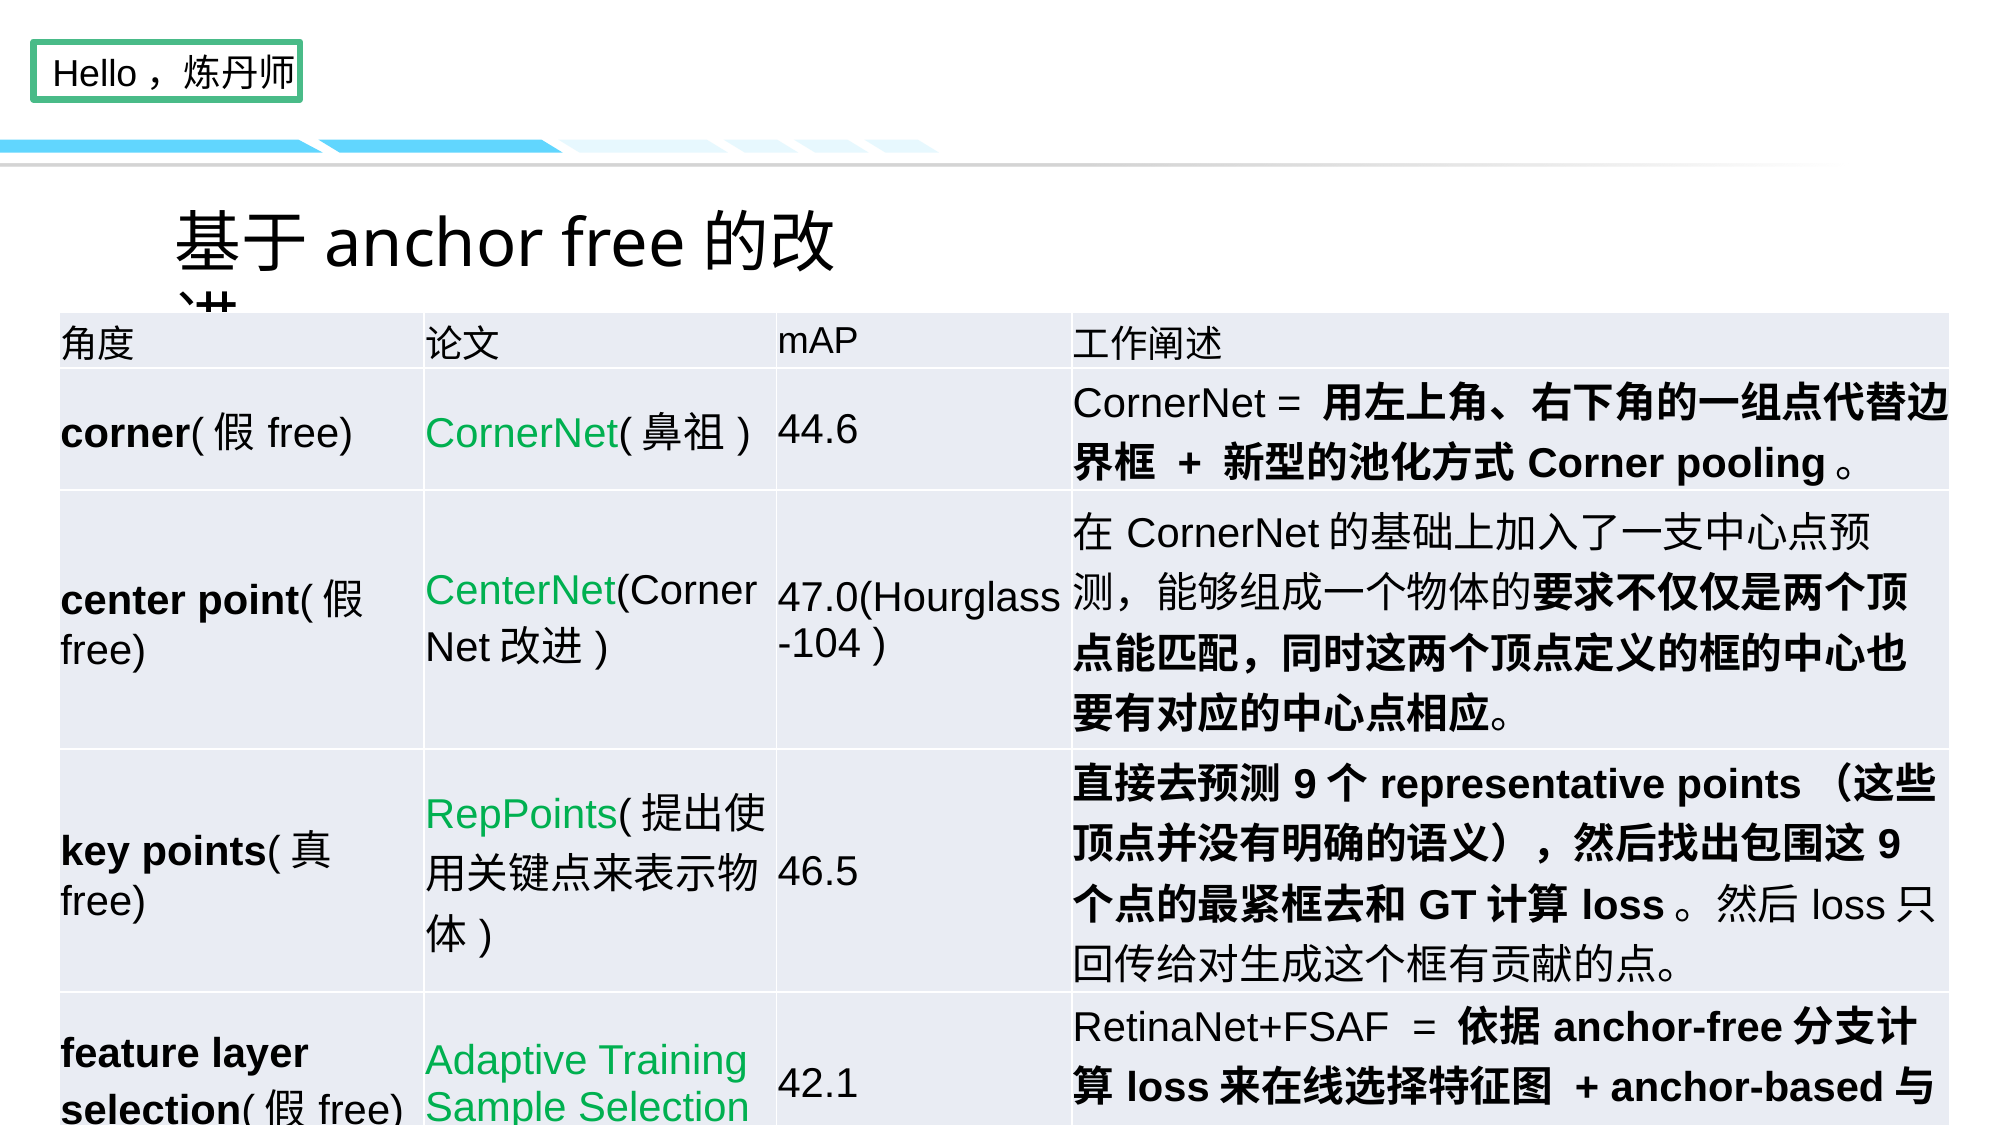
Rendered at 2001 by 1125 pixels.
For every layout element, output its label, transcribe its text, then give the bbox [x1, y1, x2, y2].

table_cell RepPoints(提出使用关键点来表示物体) [425, 750, 776, 991]
table_header 工作阐述 [1073, 313, 1949, 367]
table_cell center point(假free) [60, 491, 423, 748]
table_header 角度 [60, 313, 423, 367]
table_cell corner(假free) [60, 369, 423, 489]
table_cell 在CornerNet的基础上加入了一支中心点预测，能够组成一个物体的要求不仅仅是两个顶点能匹配，同时这两个顶点定义的框的中心也要有对应的中心点相应。 [1073, 491, 1949, 748]
table_cell CenterNet(CornerNet改进) [425, 491, 776, 748]
table_cell Adaptive Training Sample Selection [425, 993, 776, 1125]
table_cell 直接去预测9个representative points（这些顶点并没有明确的语义），然后找出包围这9个点的最紧框去和GT计算loss。然后loss只回传给对生成这个框有贡献的点。 [1073, 750, 1949, 991]
table_header 论文 [425, 313, 776, 367]
picture [0, 163, 1851, 167]
table_cell 47.0(Hourglass-104 ) [777, 491, 1071, 748]
title 基于anchor free的改进 [174, 200, 889, 281]
table_cell RetinaNet+FSAF = 依据anchor-free分支计算loss来在线选择特征图 + anchor-based与anchor-free联合训练才能显著提高性能。 [1073, 993, 1949, 1125]
table_cell 44.6 [777, 369, 1071, 489]
table_cell key points(真free) [60, 750, 423, 991]
table_cell 42.1 [777, 993, 1071, 1125]
table_cell feature layer selection(假free) [60, 993, 423, 1125]
table_cell 46.5 [777, 750, 1071, 991]
table_cell CornerNet(鼻祖) [425, 369, 776, 489]
table_header mAP [777, 313, 1071, 367]
table_cell CornerNet = 用左上角、右下角的一组点代替边界框 + 新型的池化方式Corner pooling。 [1073, 369, 1949, 489]
